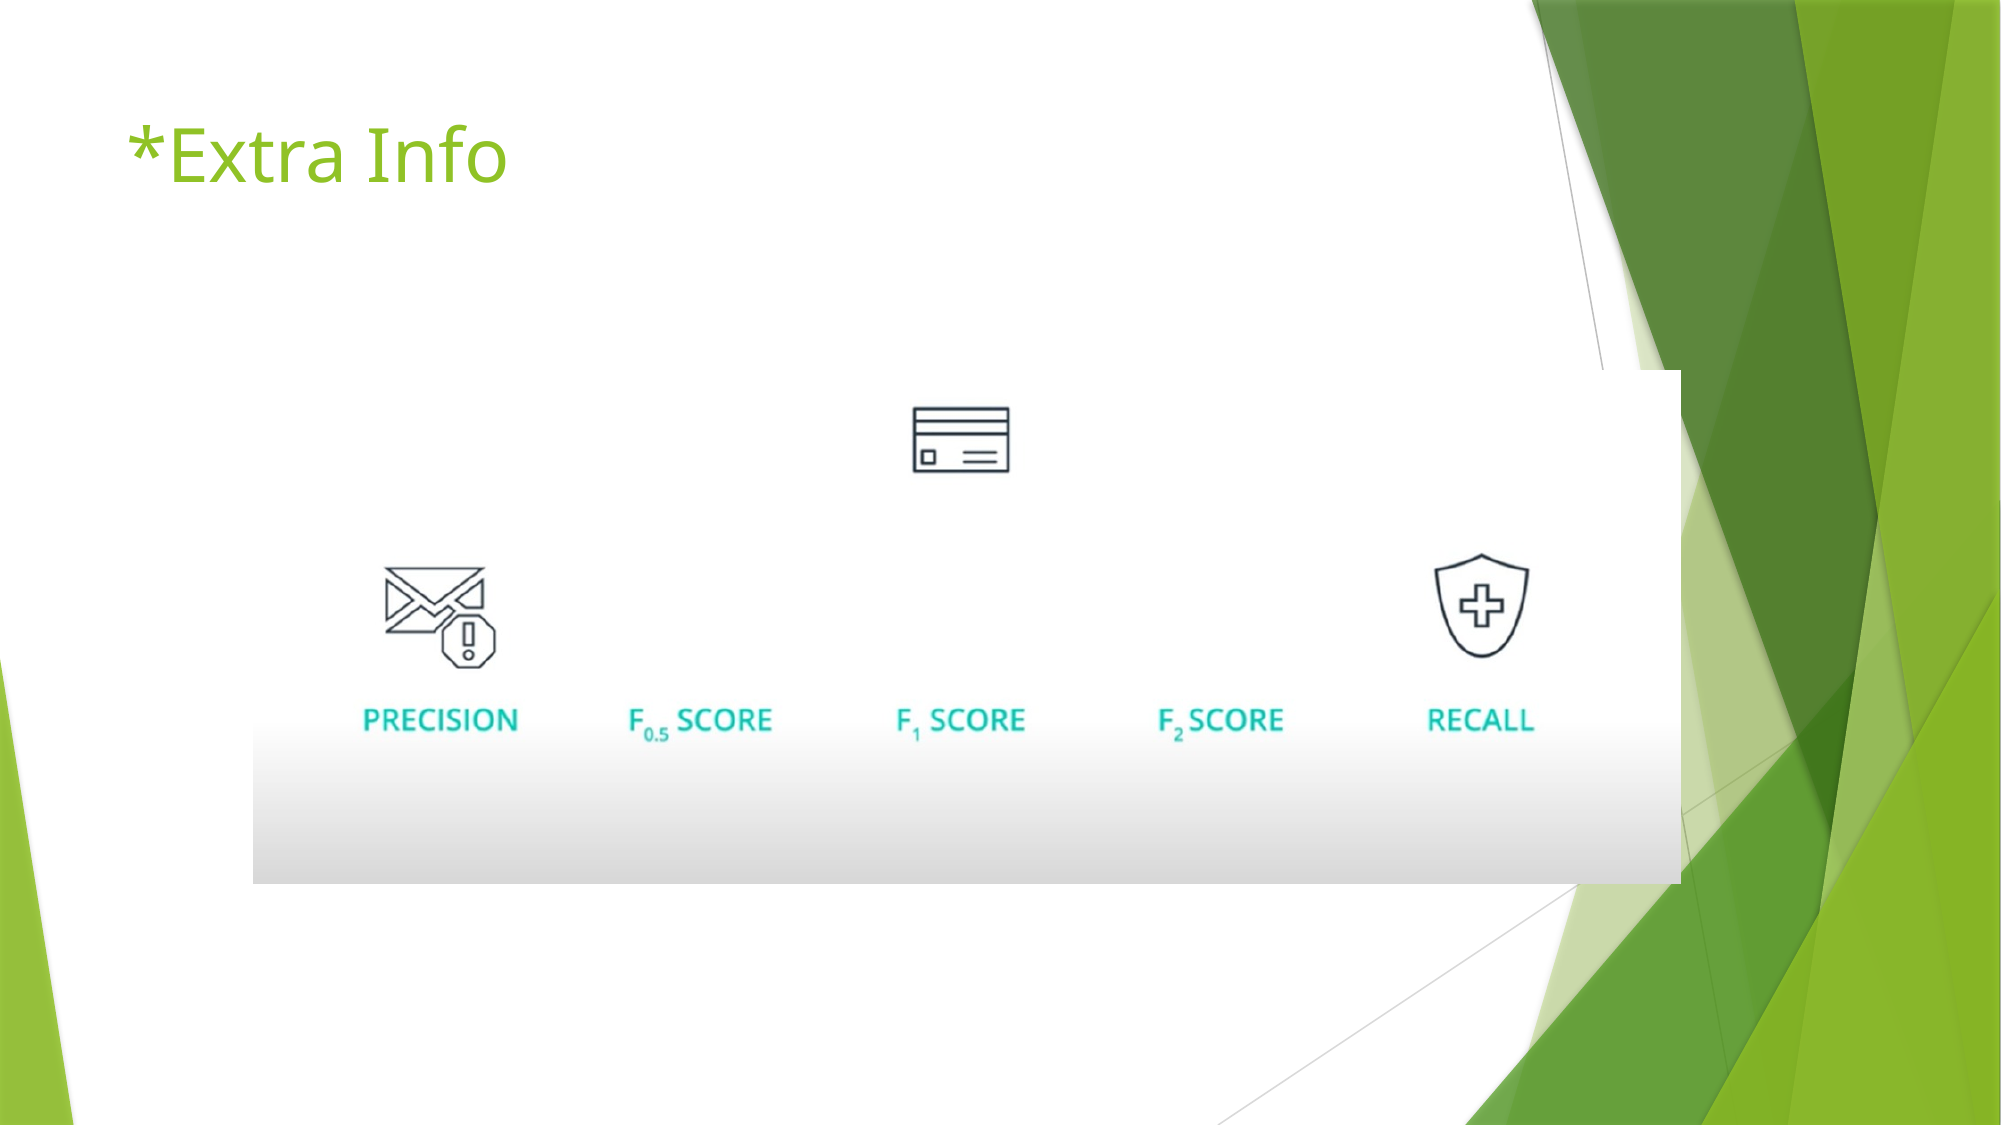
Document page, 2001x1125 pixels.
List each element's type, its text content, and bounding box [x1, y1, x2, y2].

title *Extra Info [111, 99, 1522, 317]
picture [253, 369, 1681, 885]
